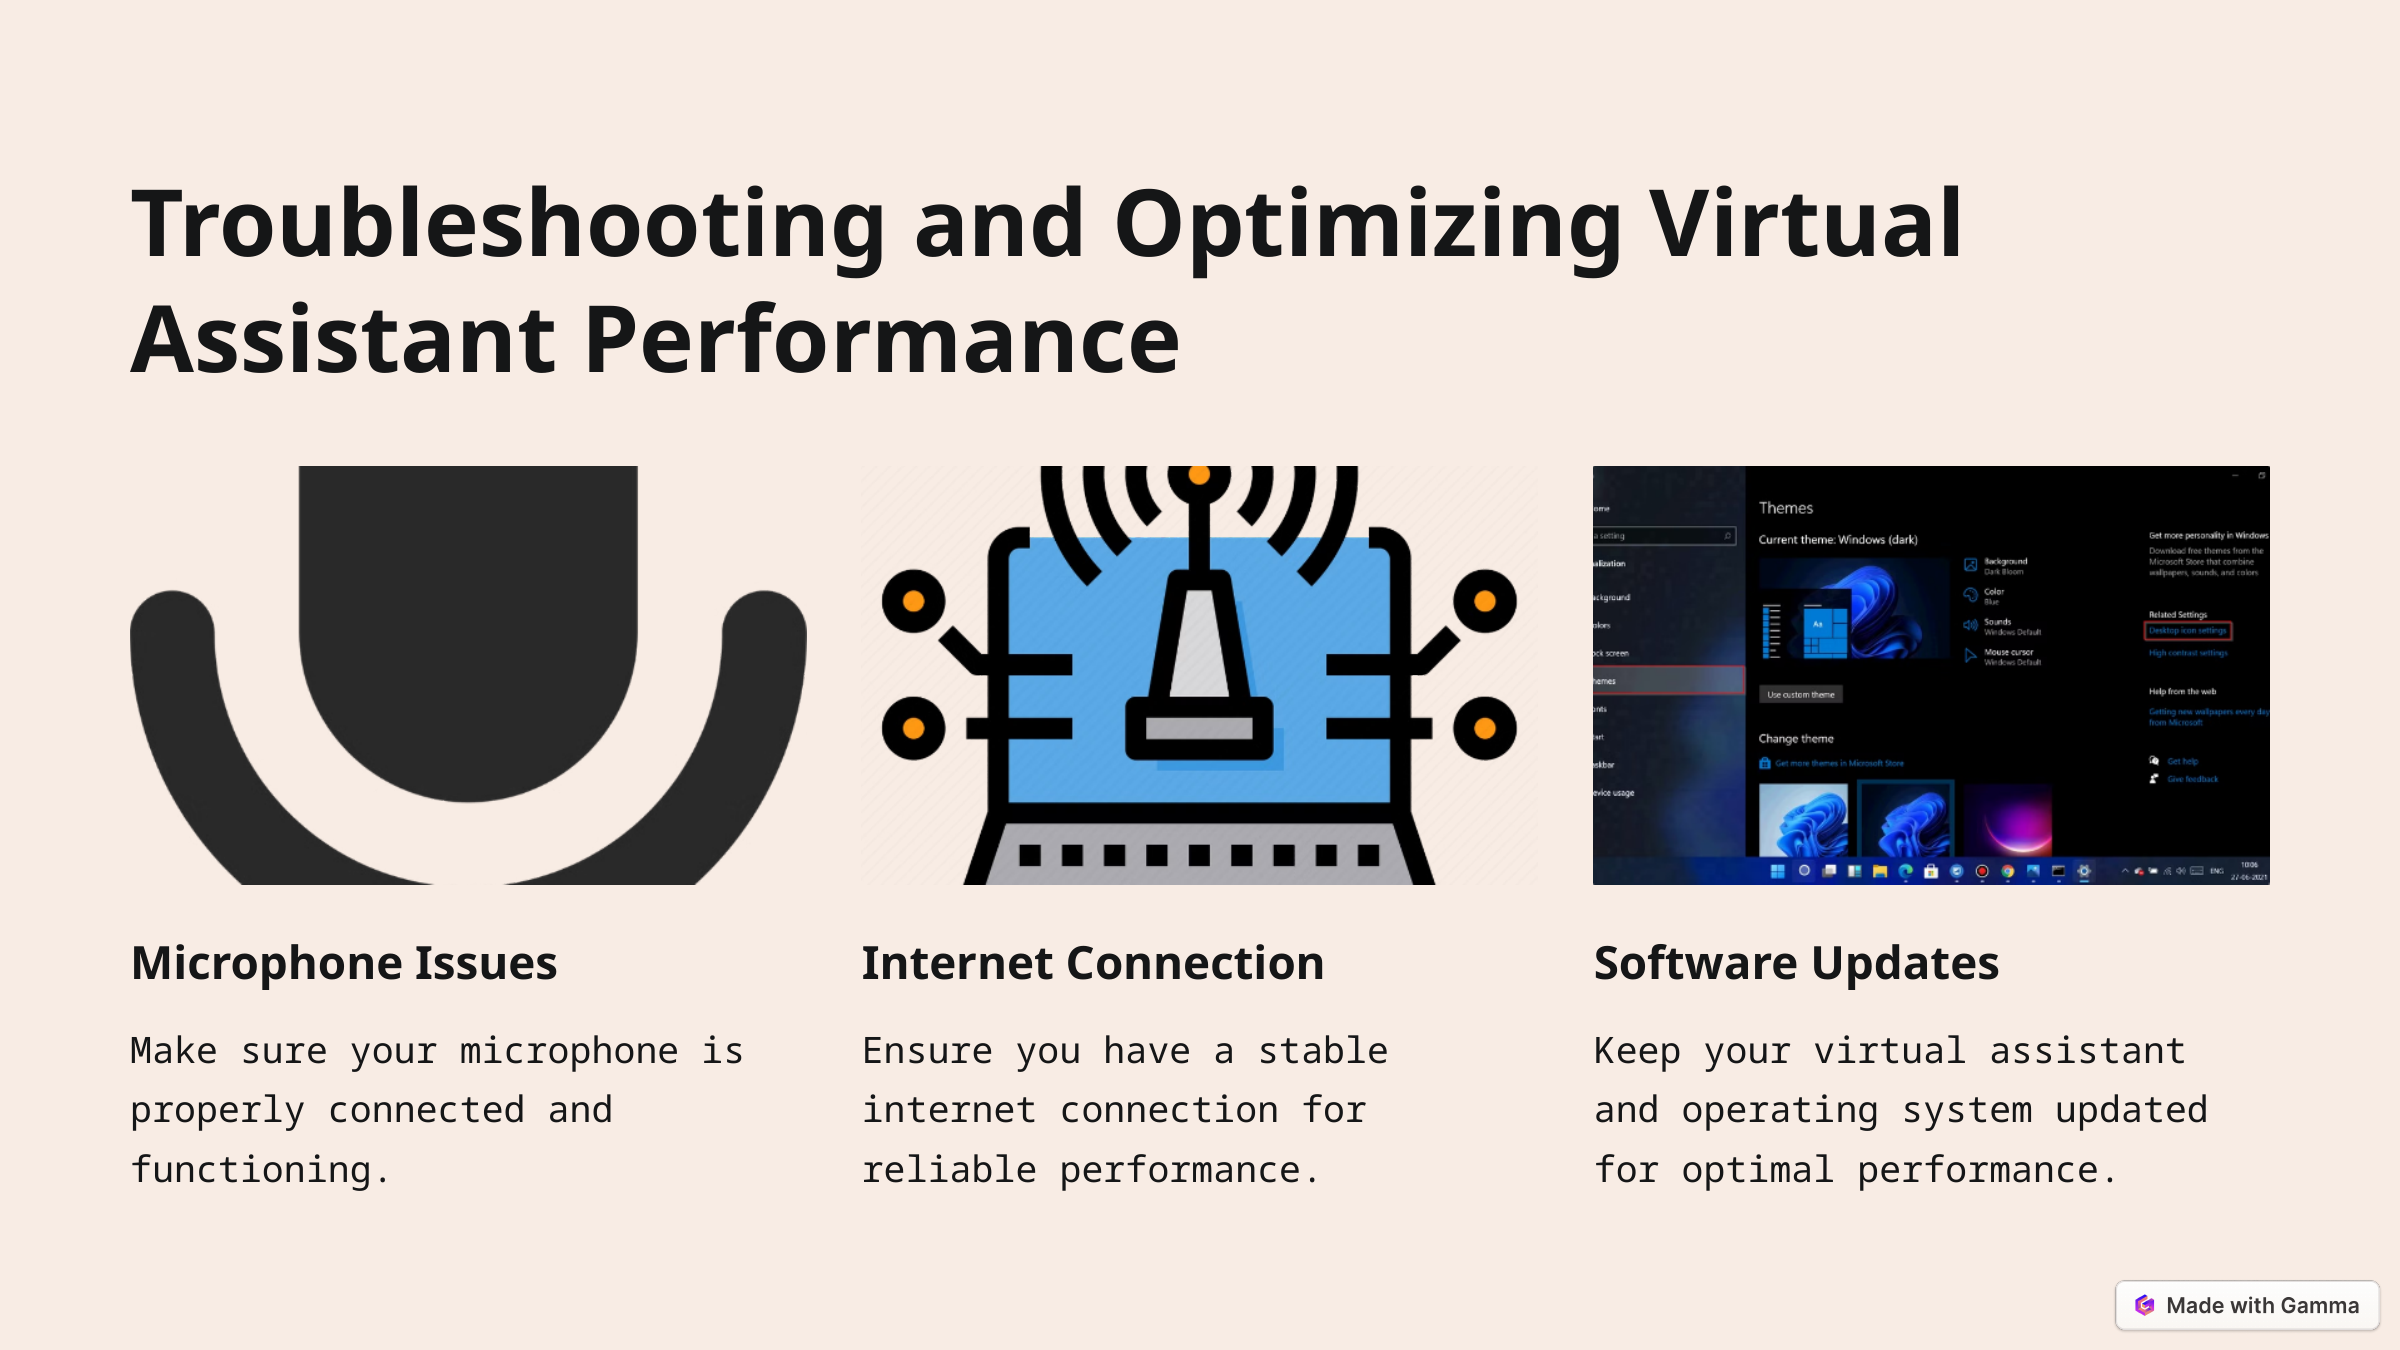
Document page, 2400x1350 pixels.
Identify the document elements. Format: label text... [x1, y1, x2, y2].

picture [861, 466, 1538, 885]
text_box Software Updates [1593, 931, 2059, 990]
picture [1593, 466, 2270, 885]
picture [2106, 1271, 2389, 1339]
text_box Internet Connection [861, 931, 1374, 990]
text_box Make sure your microphone is properly connected and functioning. [130, 1011, 807, 1131]
picture [130, 466, 807, 885]
text_box Ensure you have a stable internet connection for reliable performance. [861, 1011, 1538, 1131]
text_box Keep your virtual assistant and operating system updated for optimal performance. [1593, 1011, 2270, 1191]
text_box Microphone Issues [130, 931, 604, 990]
text_box Troubleshooting and Optimizing Virtual Assistant Performance [130, 159, 2270, 393]
